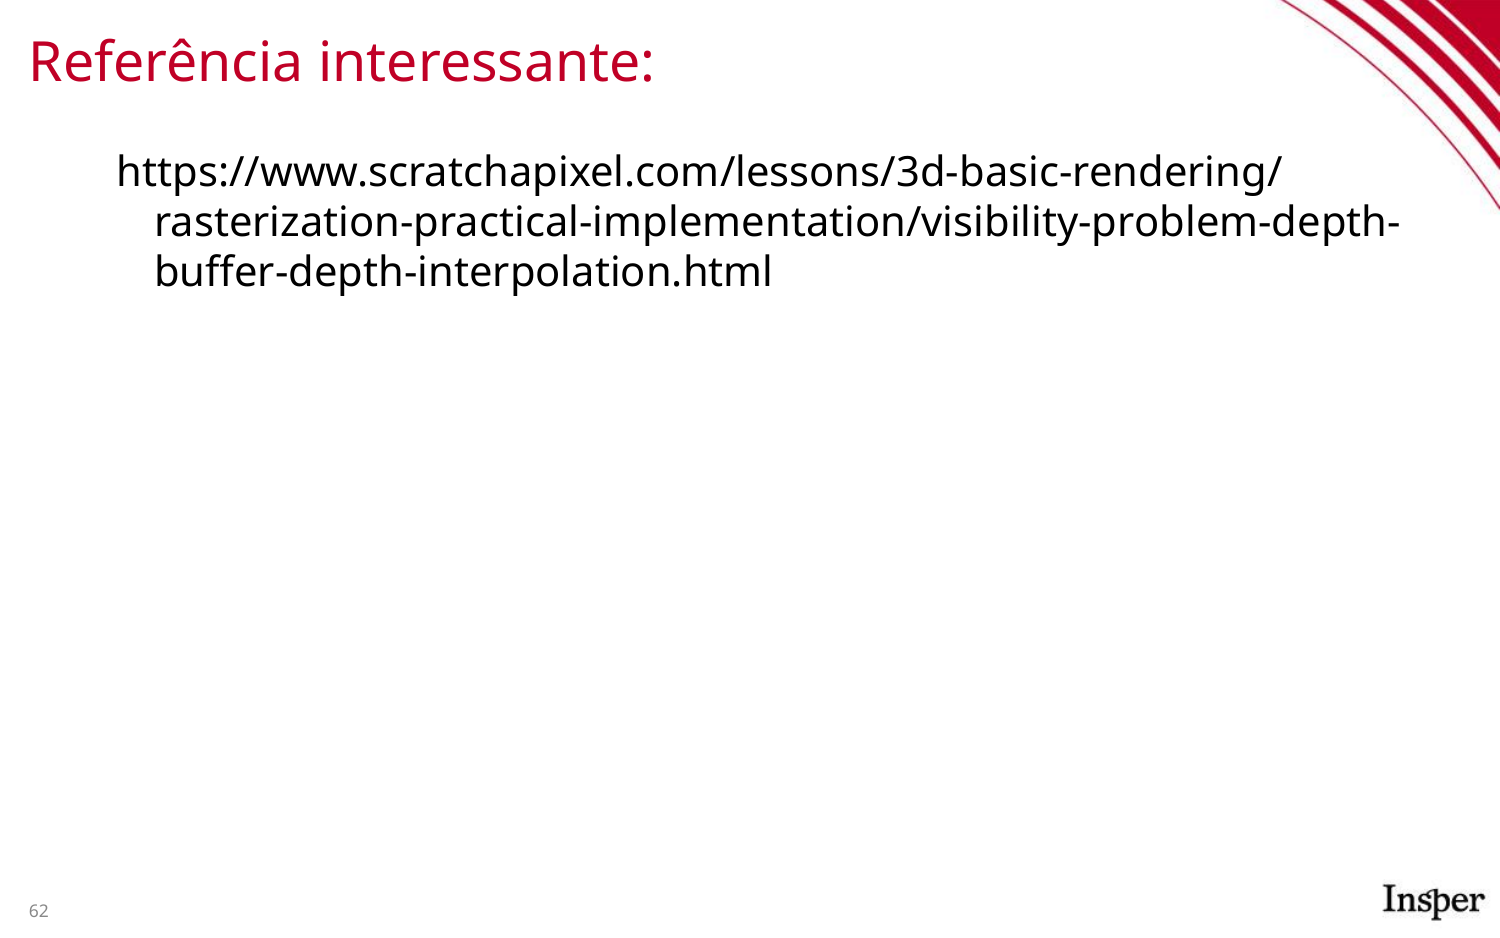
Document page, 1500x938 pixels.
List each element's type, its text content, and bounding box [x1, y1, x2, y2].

list https://www.scratchapixel.com/lessons/3d-basic-rendering/rasterization-practical-implementation/visibility-problem-depth-buffer-depth-interpolation.html [64, 137, 1447, 876]
slide_number 62 [0, 887, 78, 938]
picture [249, 0, 1500, 938]
title Referência interessante: [13, 18, 1397, 104]
